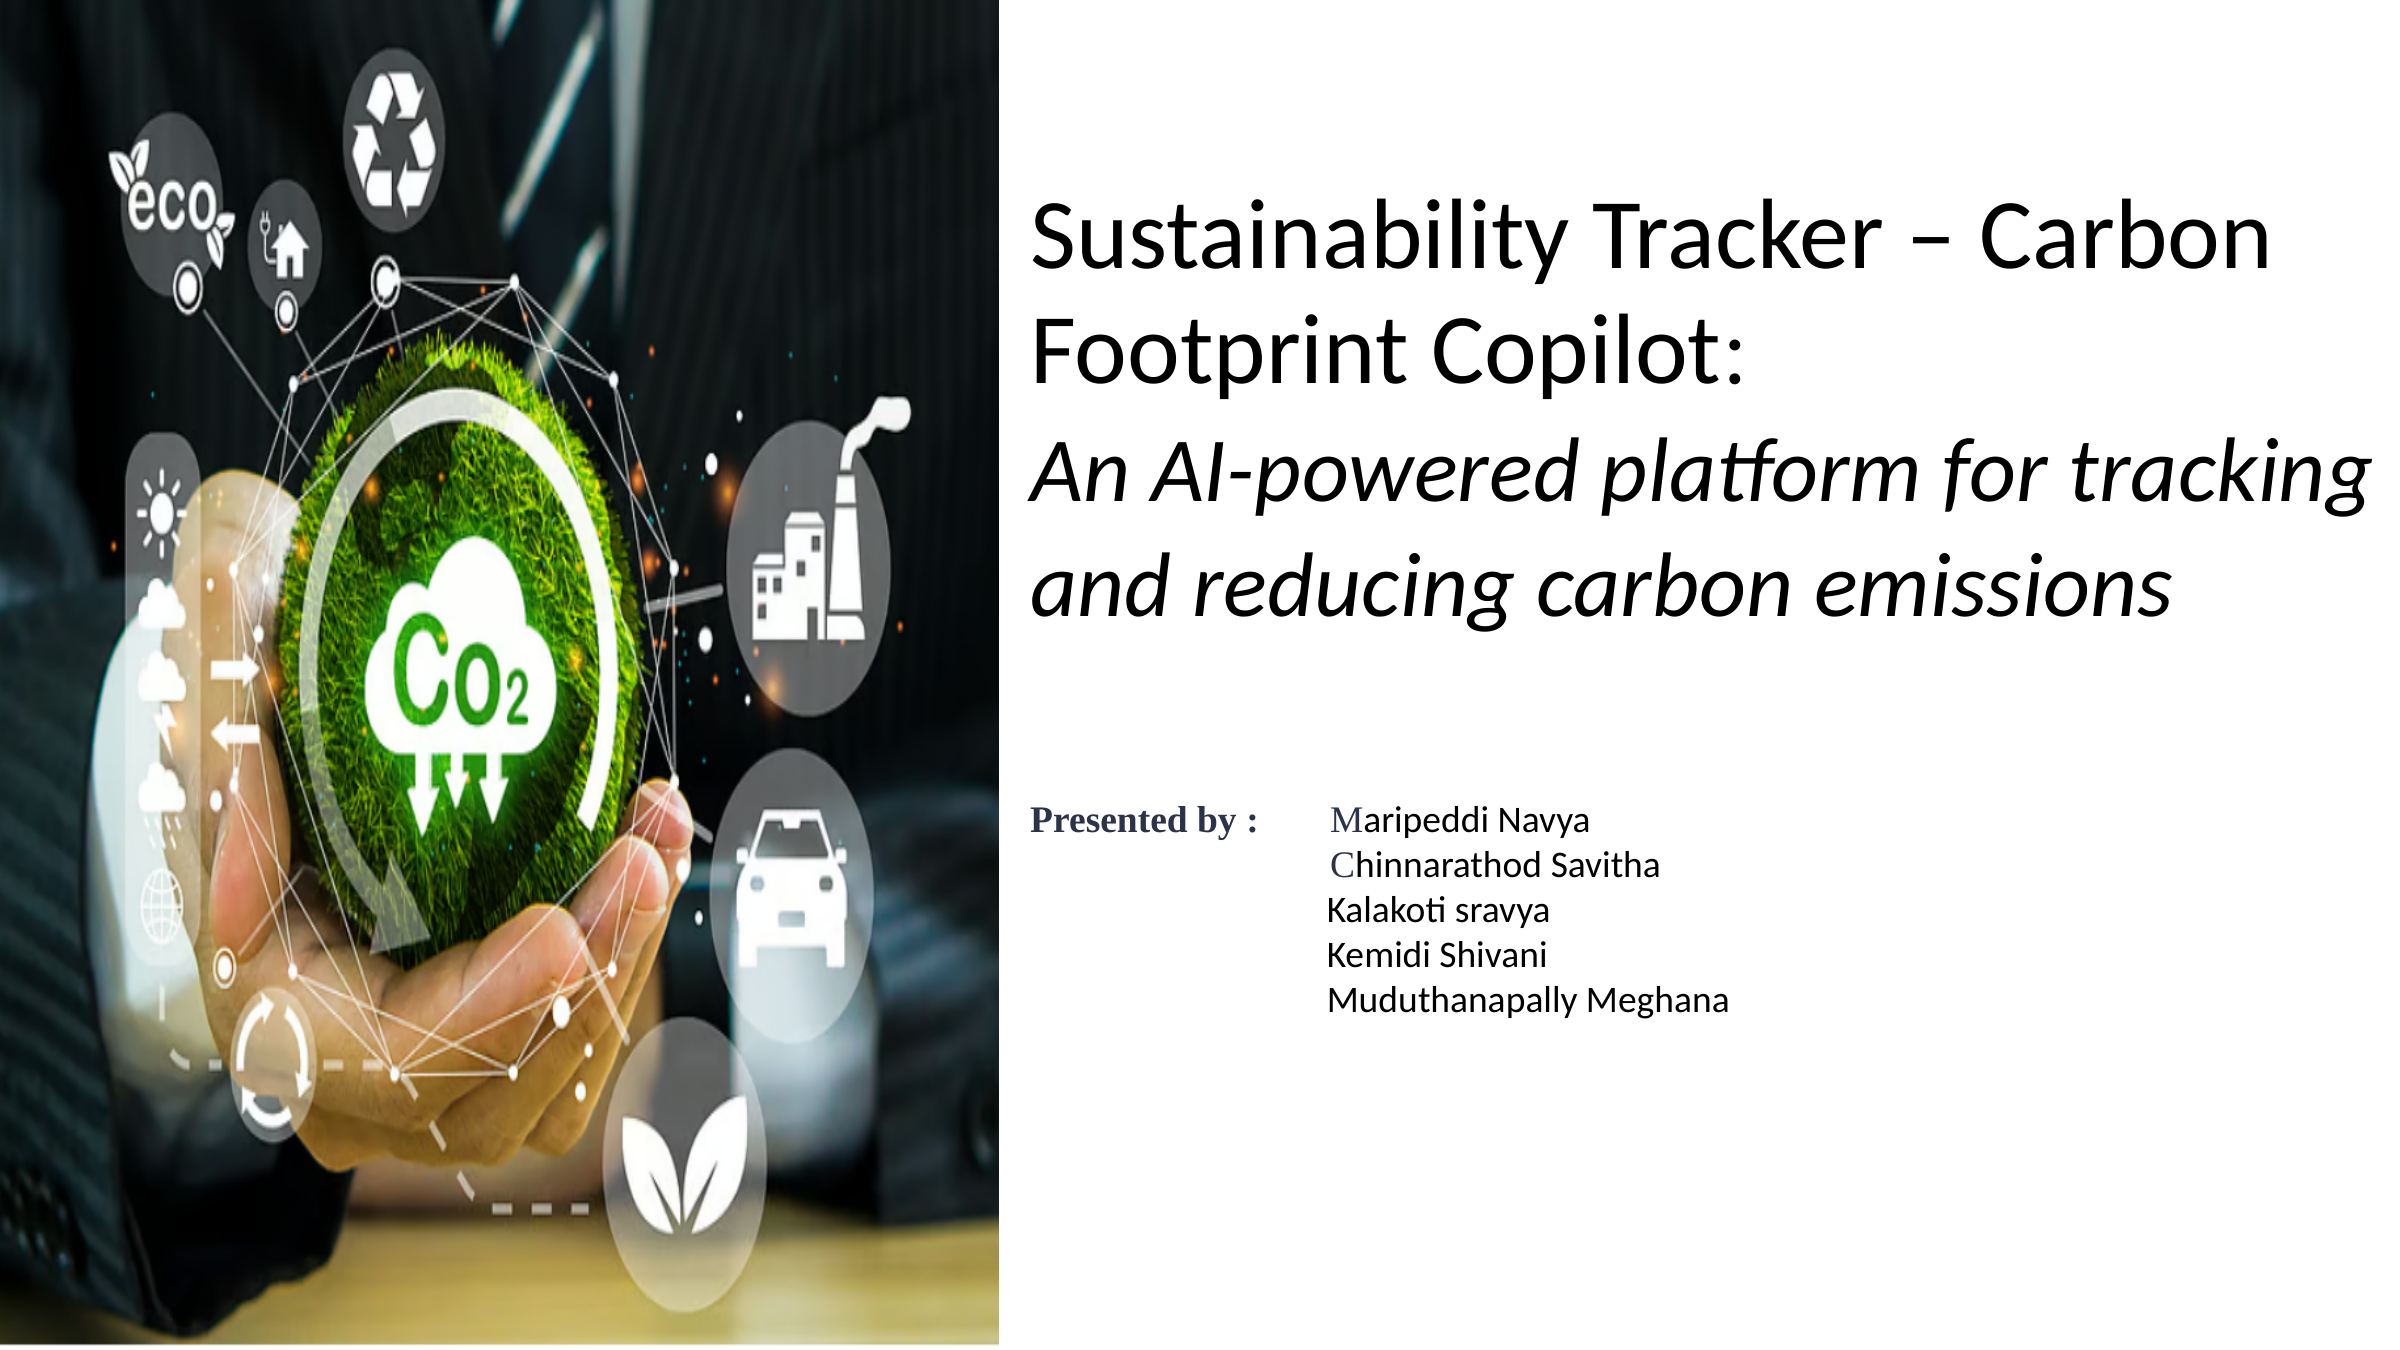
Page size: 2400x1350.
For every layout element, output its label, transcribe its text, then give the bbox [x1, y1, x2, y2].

picture [0, 0, 999, 1350]
text_box Sustainability Tracker – Carbon Footprint Copilot: An AI-powered platform for tracking and reducing carbon emissions [1030, 172, 2400, 754]
text_box Presented by : Maripeddi Navya Chinnarathod Savitha Kalakoti sravya Kemidi Shivani Muduthanapally Meghana [1030, 780, 2270, 1160]
